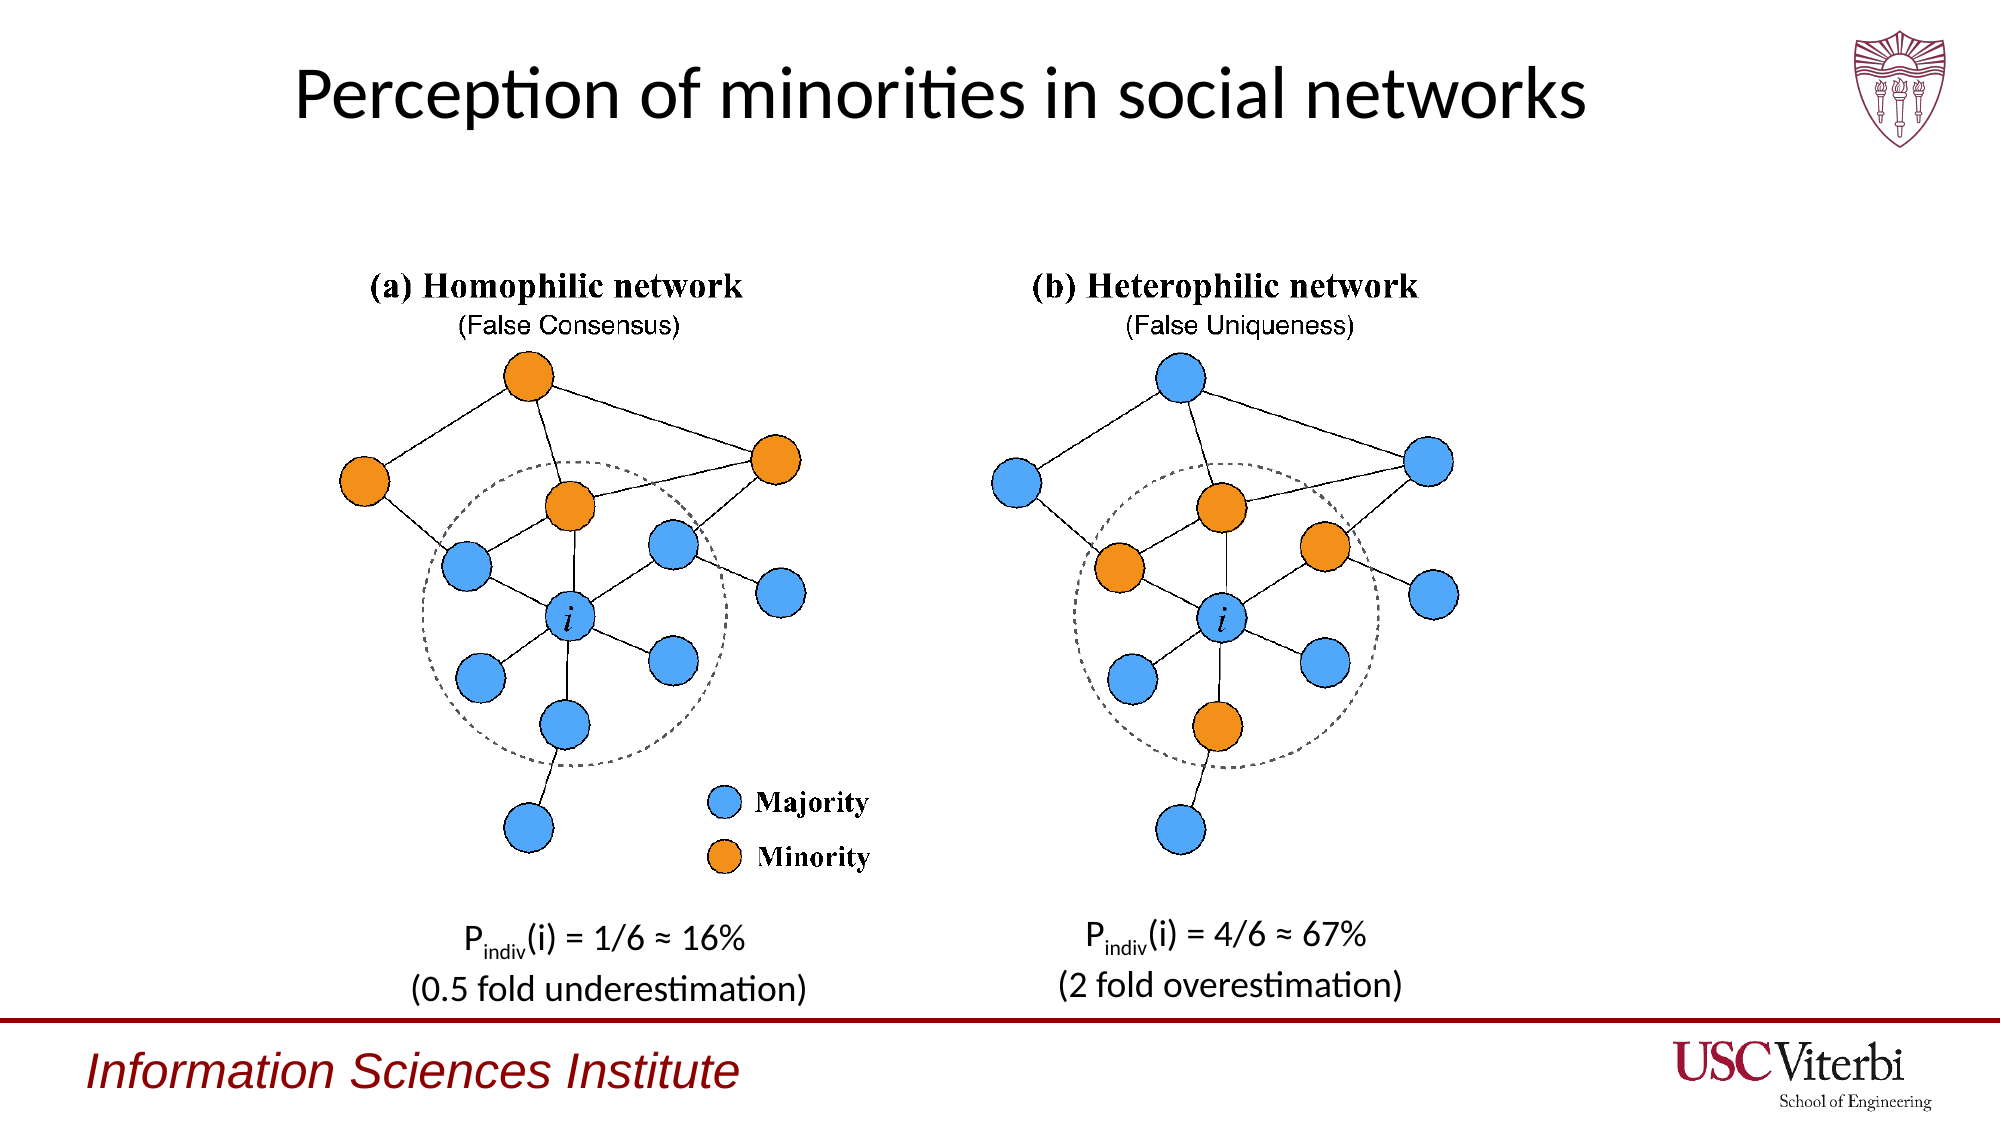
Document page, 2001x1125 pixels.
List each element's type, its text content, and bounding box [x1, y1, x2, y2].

text_box Pindiv(i) = 1/6 ≈ 16% (0.5 fold underestimation) [378, 905, 840, 1017]
text_box Pindiv(i) = 4/6 ≈ 67% (2 fold overestimation) [999, 901, 1461, 1013]
picture [1641, 1027, 1964, 1118]
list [318, 254, 1479, 893]
picture [1824, 13, 1975, 164]
title Perception of minorities in social networks [99, 35, 1783, 141]
